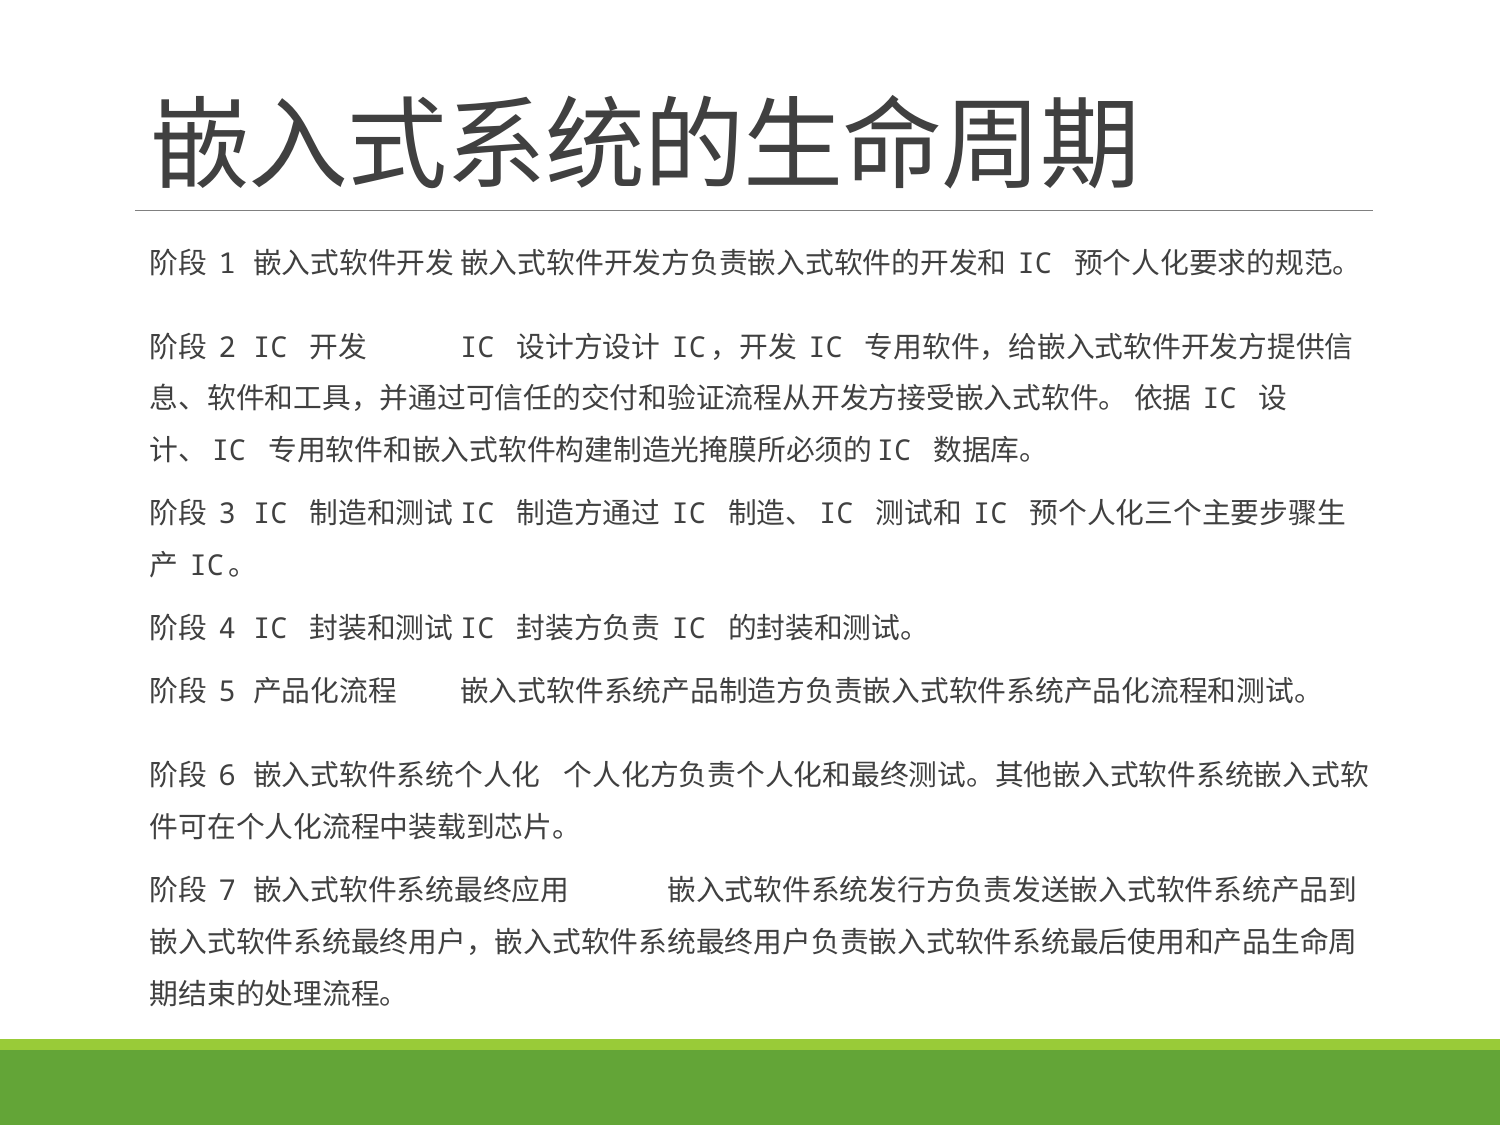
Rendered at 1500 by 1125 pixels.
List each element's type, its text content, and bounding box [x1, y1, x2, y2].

title 嵌入式系统的生命周期 [135, 47, 1373, 209]
list 阶段 1 嵌入式软件开发 嵌入式软件开发方负责嵌入式软件的开发和 IC 预个人化要求的规范。 阶段 2 IC 开发 IC 设计方设计 IC，开发 IC 专用软件，给嵌入式软件开发方提供信息、软件和工具，并通过可信任的交付和验证流程从开发方接受嵌入式软件。 依据 IC 设计、IC 专用软件和嵌入式软件构建制造光掩膜所必须的IC 数据库。 阶段 3 IC 制造和测试 IC 制造方通过 IC 制造、IC 测试和 IC 预个人化三个主要步骤生产 IC。 阶段 4 IC 封装和测试 IC 封装方负责 IC 的封装和测试。 阶段 5 产品化流程 嵌入式软件系统产品制造方负责嵌入式软件系统产品化流程和测试。 阶段 6 嵌入式软件系统个人化 个人化方负责个人化和最终测试。其他嵌入式软件系统嵌入式软件可在个人化流程中装载到芯片。 阶段 7 嵌入式软件系统最终应用 嵌入式软件系统发行方负责发送嵌入式软件系统产品到嵌入式软件系统最终用户，嵌入式软件系统最终用户负责嵌入式软件系统最后使用和产品生命周期结束的处理流程。 [135, 219, 1373, 1022]
